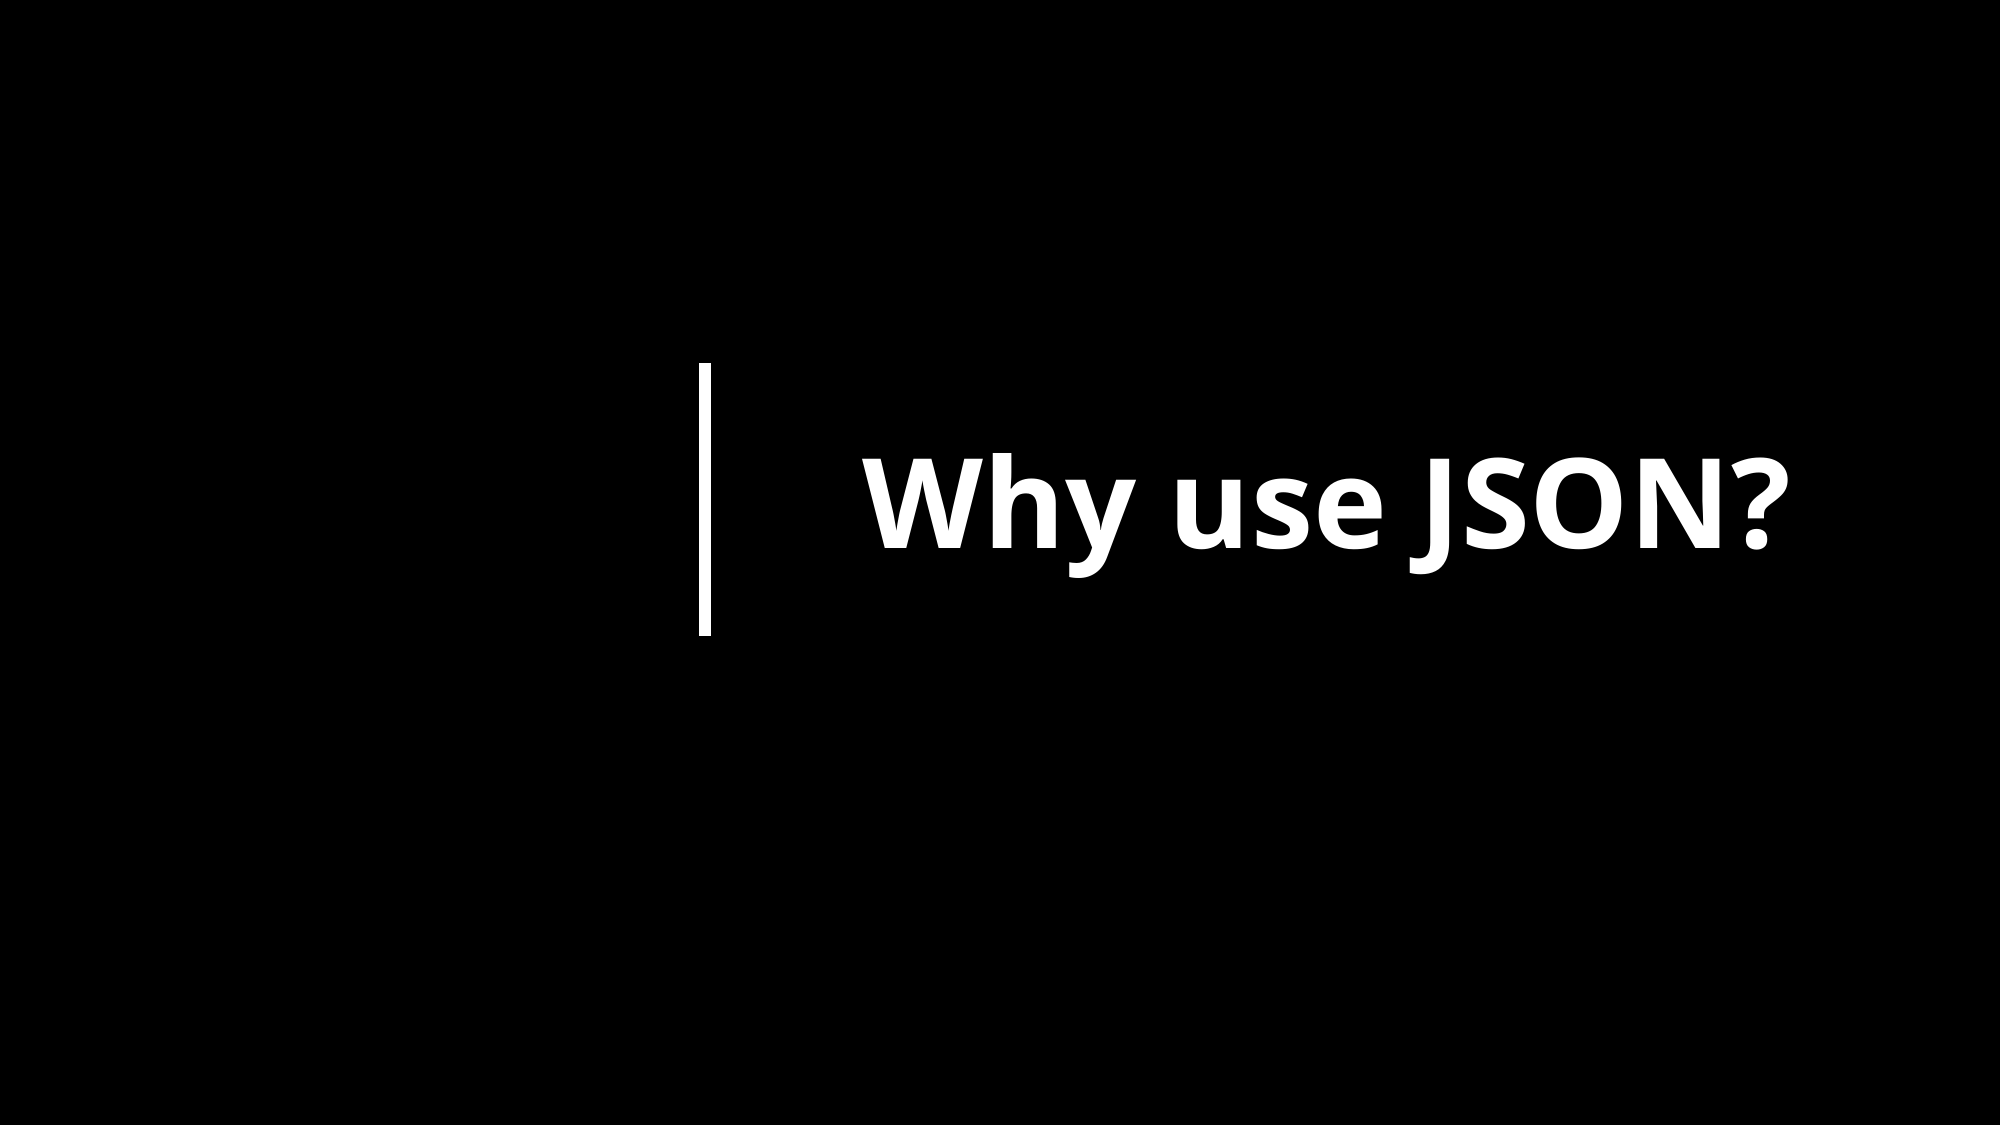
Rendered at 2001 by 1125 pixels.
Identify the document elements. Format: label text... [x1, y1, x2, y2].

text_box [699, 363, 711, 636]
title Why use JSON? [727, 383, 1927, 583]
